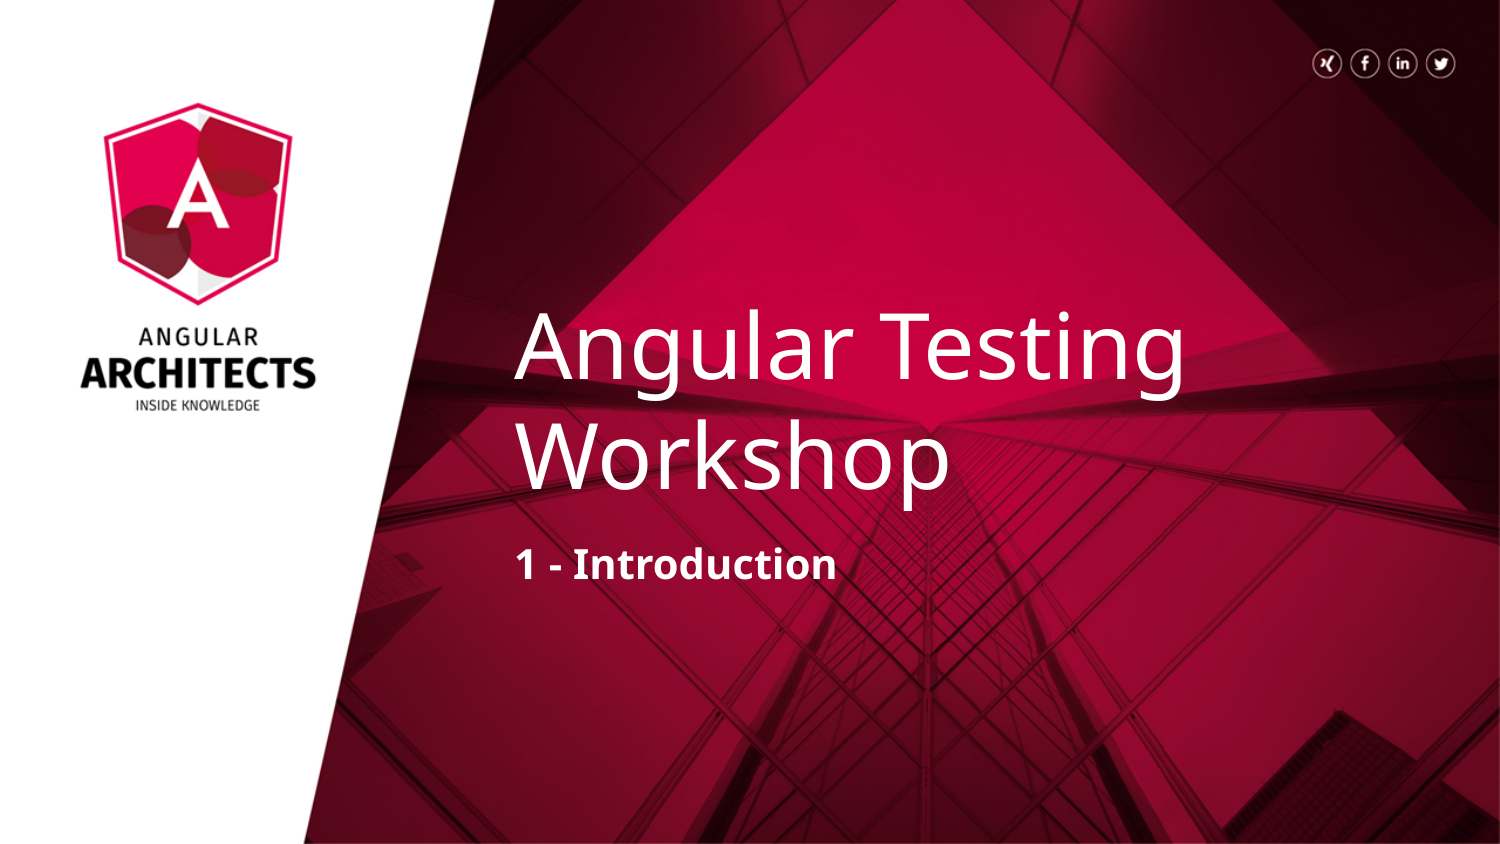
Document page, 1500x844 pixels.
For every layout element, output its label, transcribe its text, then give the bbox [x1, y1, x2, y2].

picture [0, 0, 1500, 844]
subtitle 1 - Introduction [499, 522, 1438, 653]
title Angular Testing Workshop [499, 281, 1449, 523]
